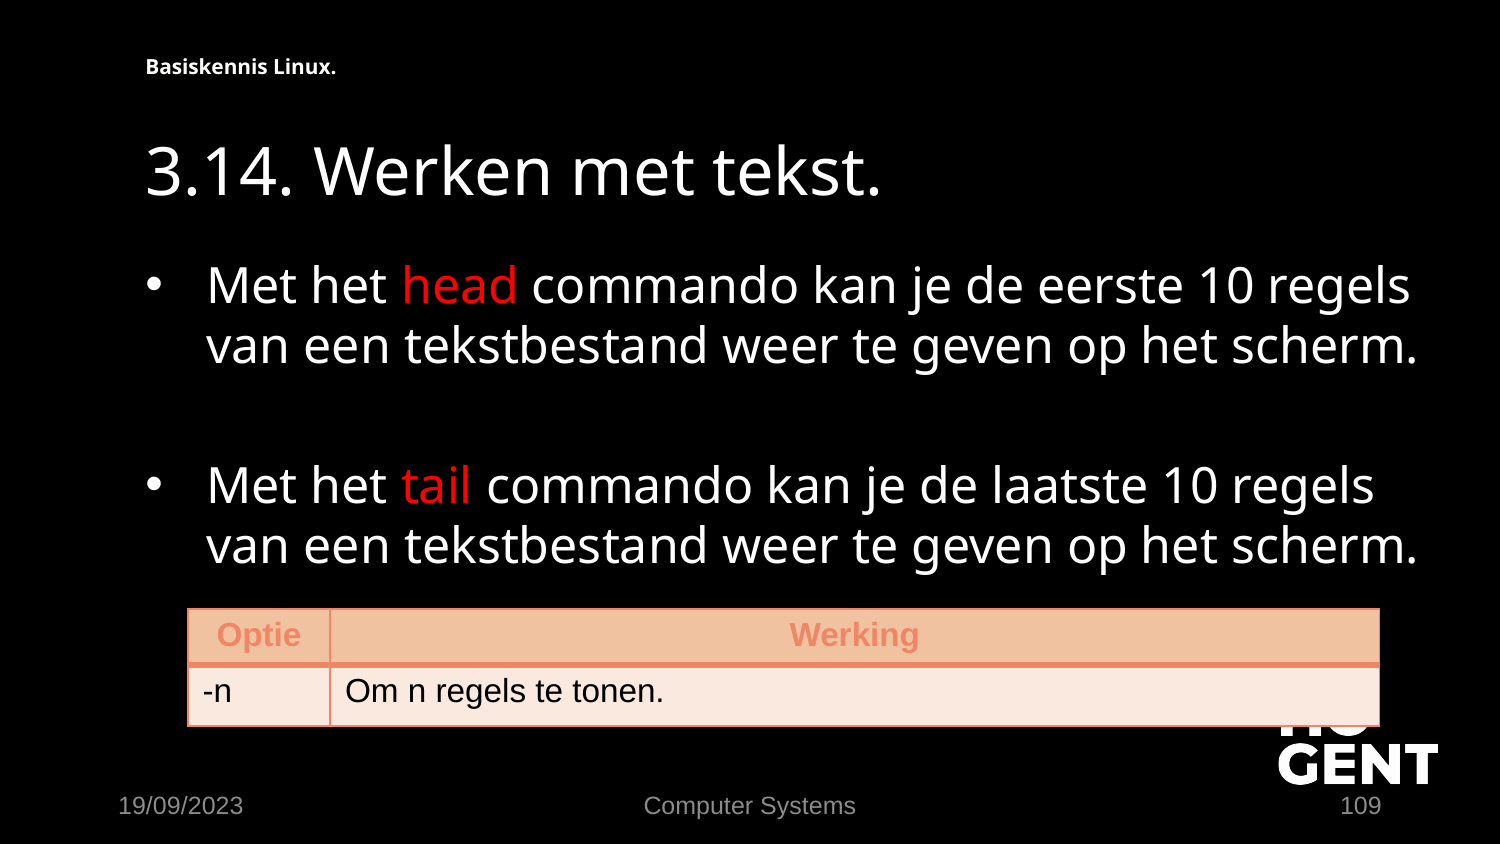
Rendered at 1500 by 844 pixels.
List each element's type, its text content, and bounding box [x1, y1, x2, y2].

list Basiskennis Linux. [130, 46, 806, 100]
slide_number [103, 782, 441, 828]
table_cell Om n regels te tonen. [331, 668, 1379, 725]
slide_number 109 [1059, 782, 1397, 828]
list Met het head commando kan je de eerste 10 regels van een tekstbestand weer te geven op het scherm. Met het tail commando kan je de laatste 10 regels van een tekstbestand weer te geven op het scherm. [130, 245, 1481, 759]
title 3.14. Werken met tekst. [130, 121, 1480, 223]
table_header Werking [331, 610, 1379, 662]
table_cell -n [189, 668, 329, 725]
footer Computer Systems [496, 782, 1004, 828]
table_header Optie [189, 610, 329, 662]
